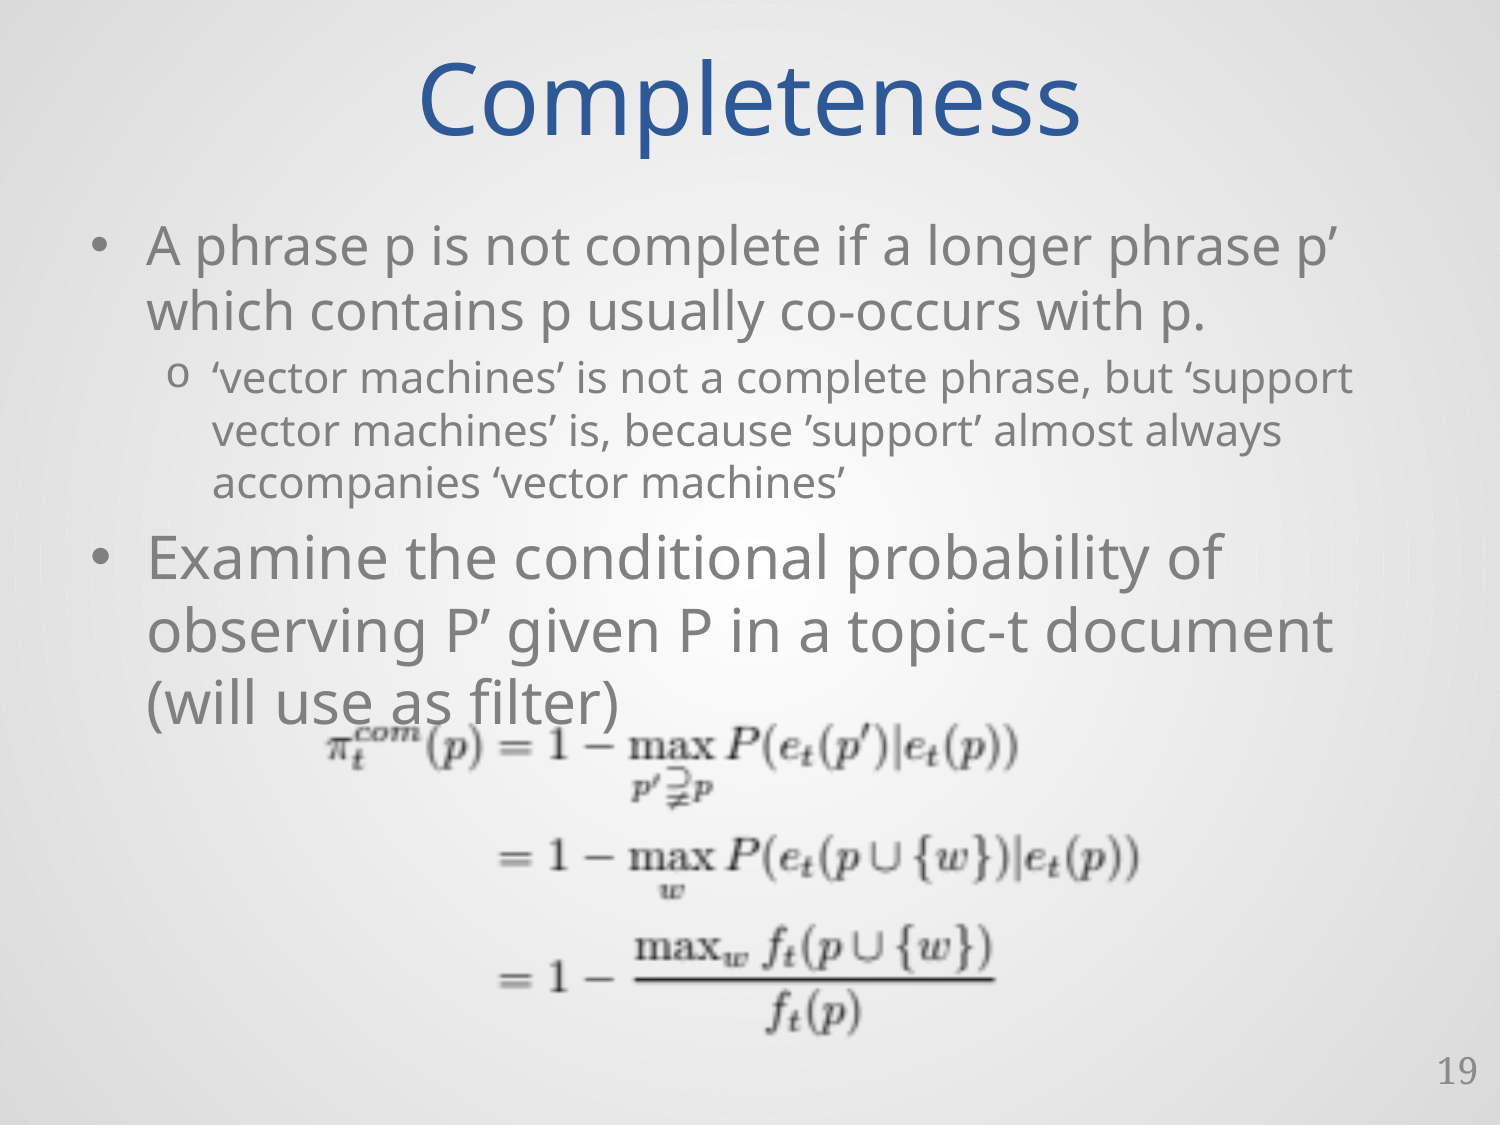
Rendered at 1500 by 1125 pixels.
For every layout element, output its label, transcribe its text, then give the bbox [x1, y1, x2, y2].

list A phrase p is not complete if a longer phrase p’ which contains p usually co-occurs with p. ‘vector machines’ is not a complete phrase, but ‘support vector machines’ is, because ’support’ almost always accompanies ‘vector machines’ Examine the conditional probability of observing P’ given P in a topic-t document (will use as filter) [75, 203, 1425, 738]
picture [304, 696, 1153, 1058]
title Completeness [75, 0, 1425, 163]
slide_number 19 [1401, 1042, 1494, 1103]
